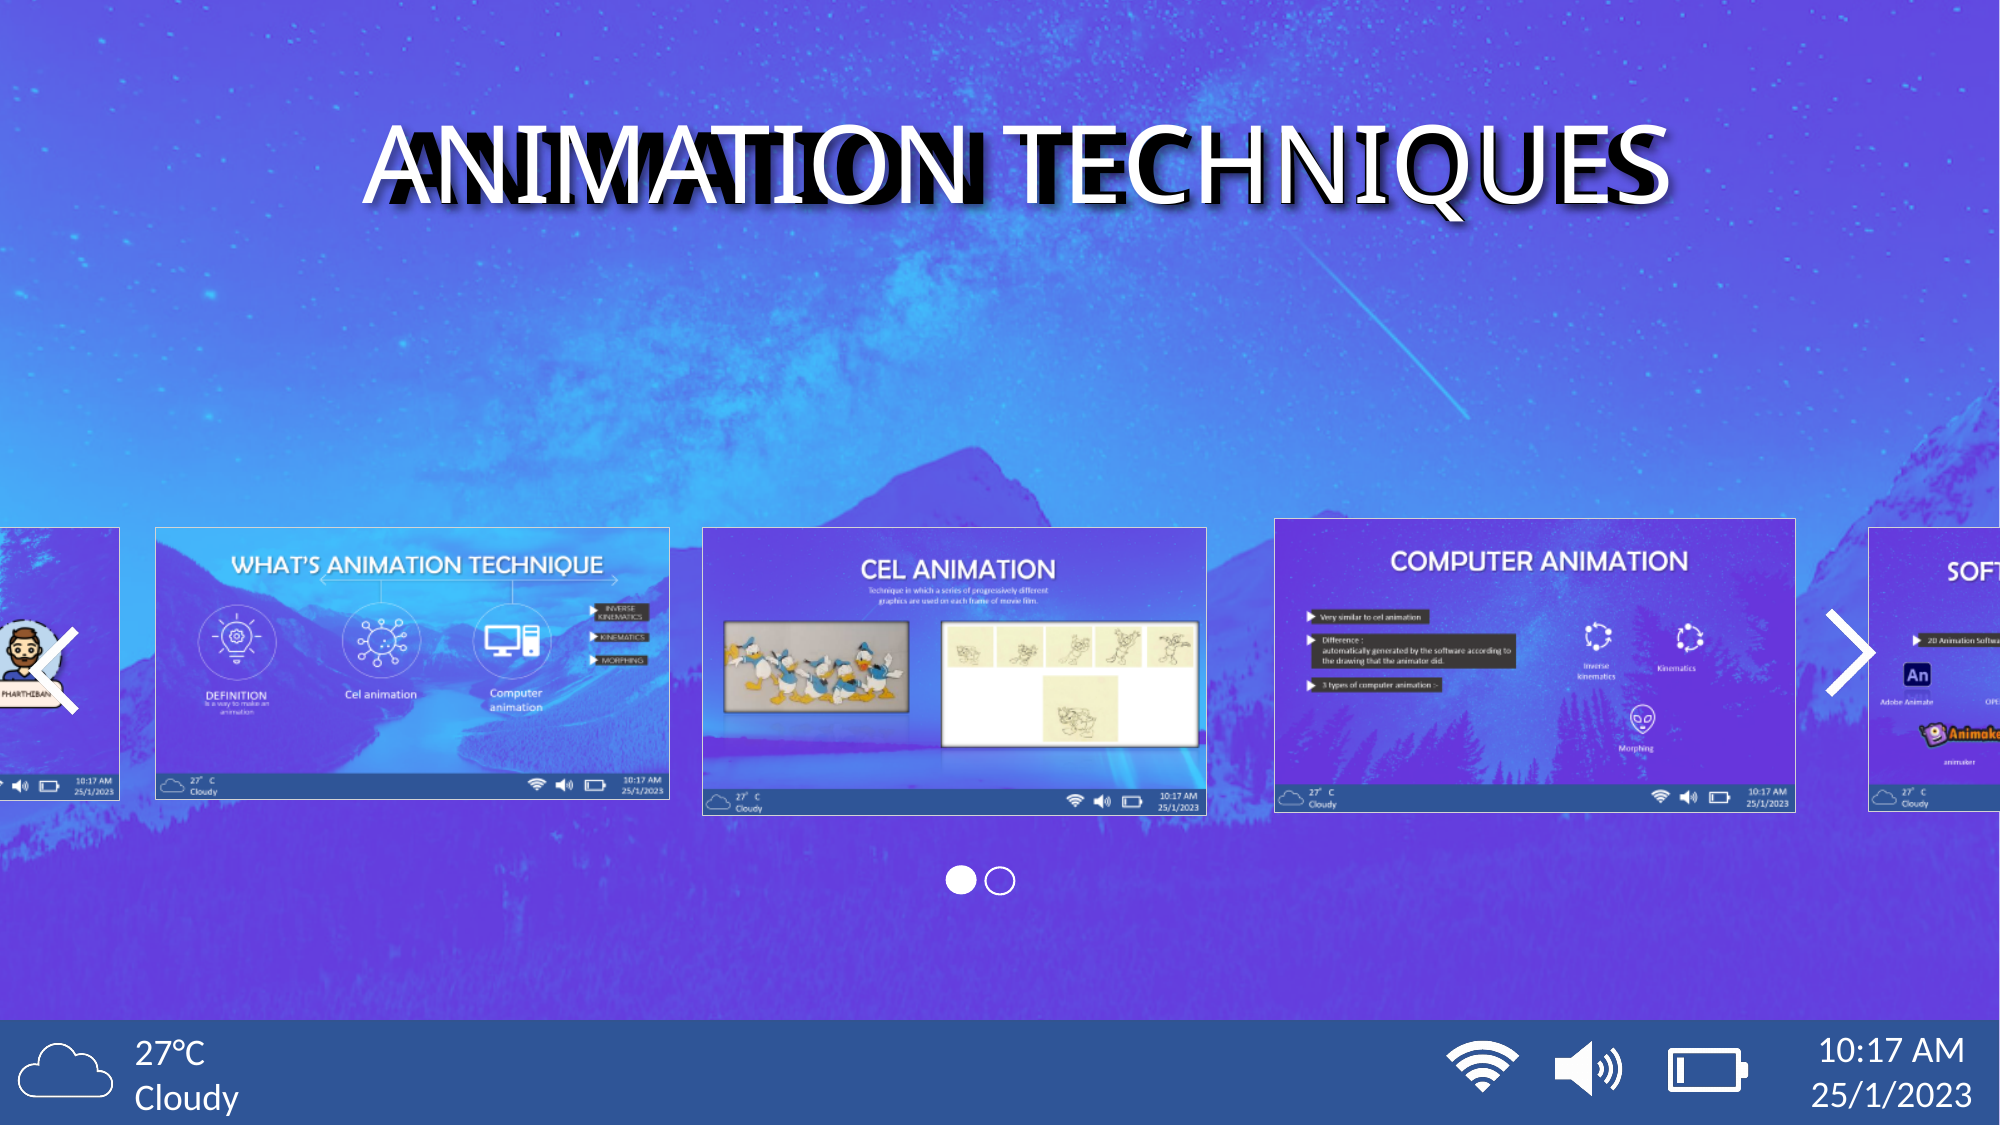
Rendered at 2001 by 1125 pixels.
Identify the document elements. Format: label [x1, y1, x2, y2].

picture [0, 0, 2000, 1125]
text_box [0, 1012, 1998, 1125]
